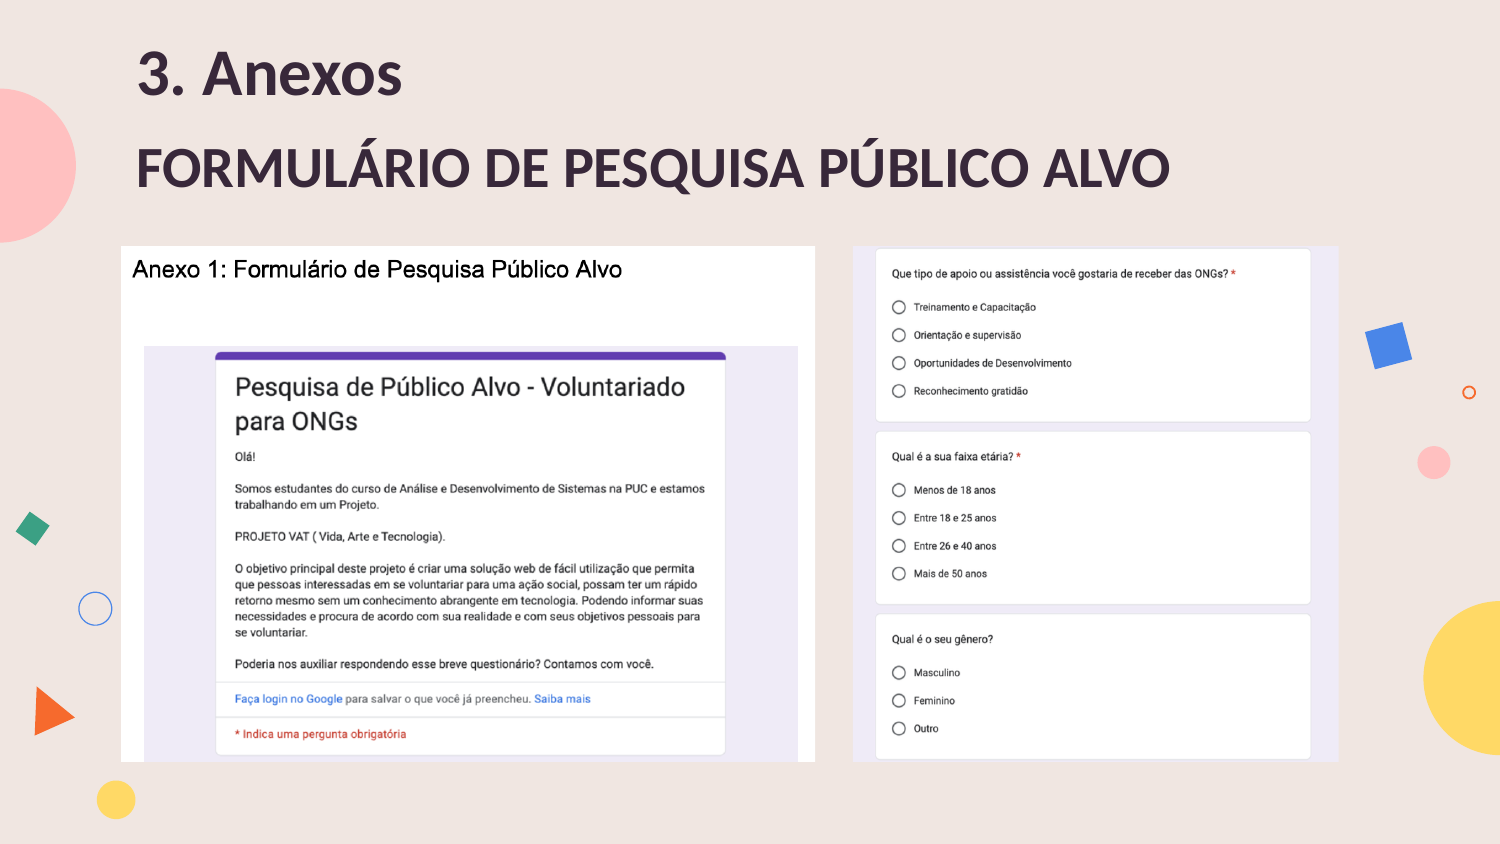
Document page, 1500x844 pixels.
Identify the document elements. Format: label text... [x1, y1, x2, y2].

picture [120, 246, 816, 762]
text_box 3. Anexos [121, 0, 967, 95]
picture [852, 246, 1339, 762]
text_box FORMULÁRIO DE PESQUISA PÚBLICO ALVO [121, 95, 1352, 234]
